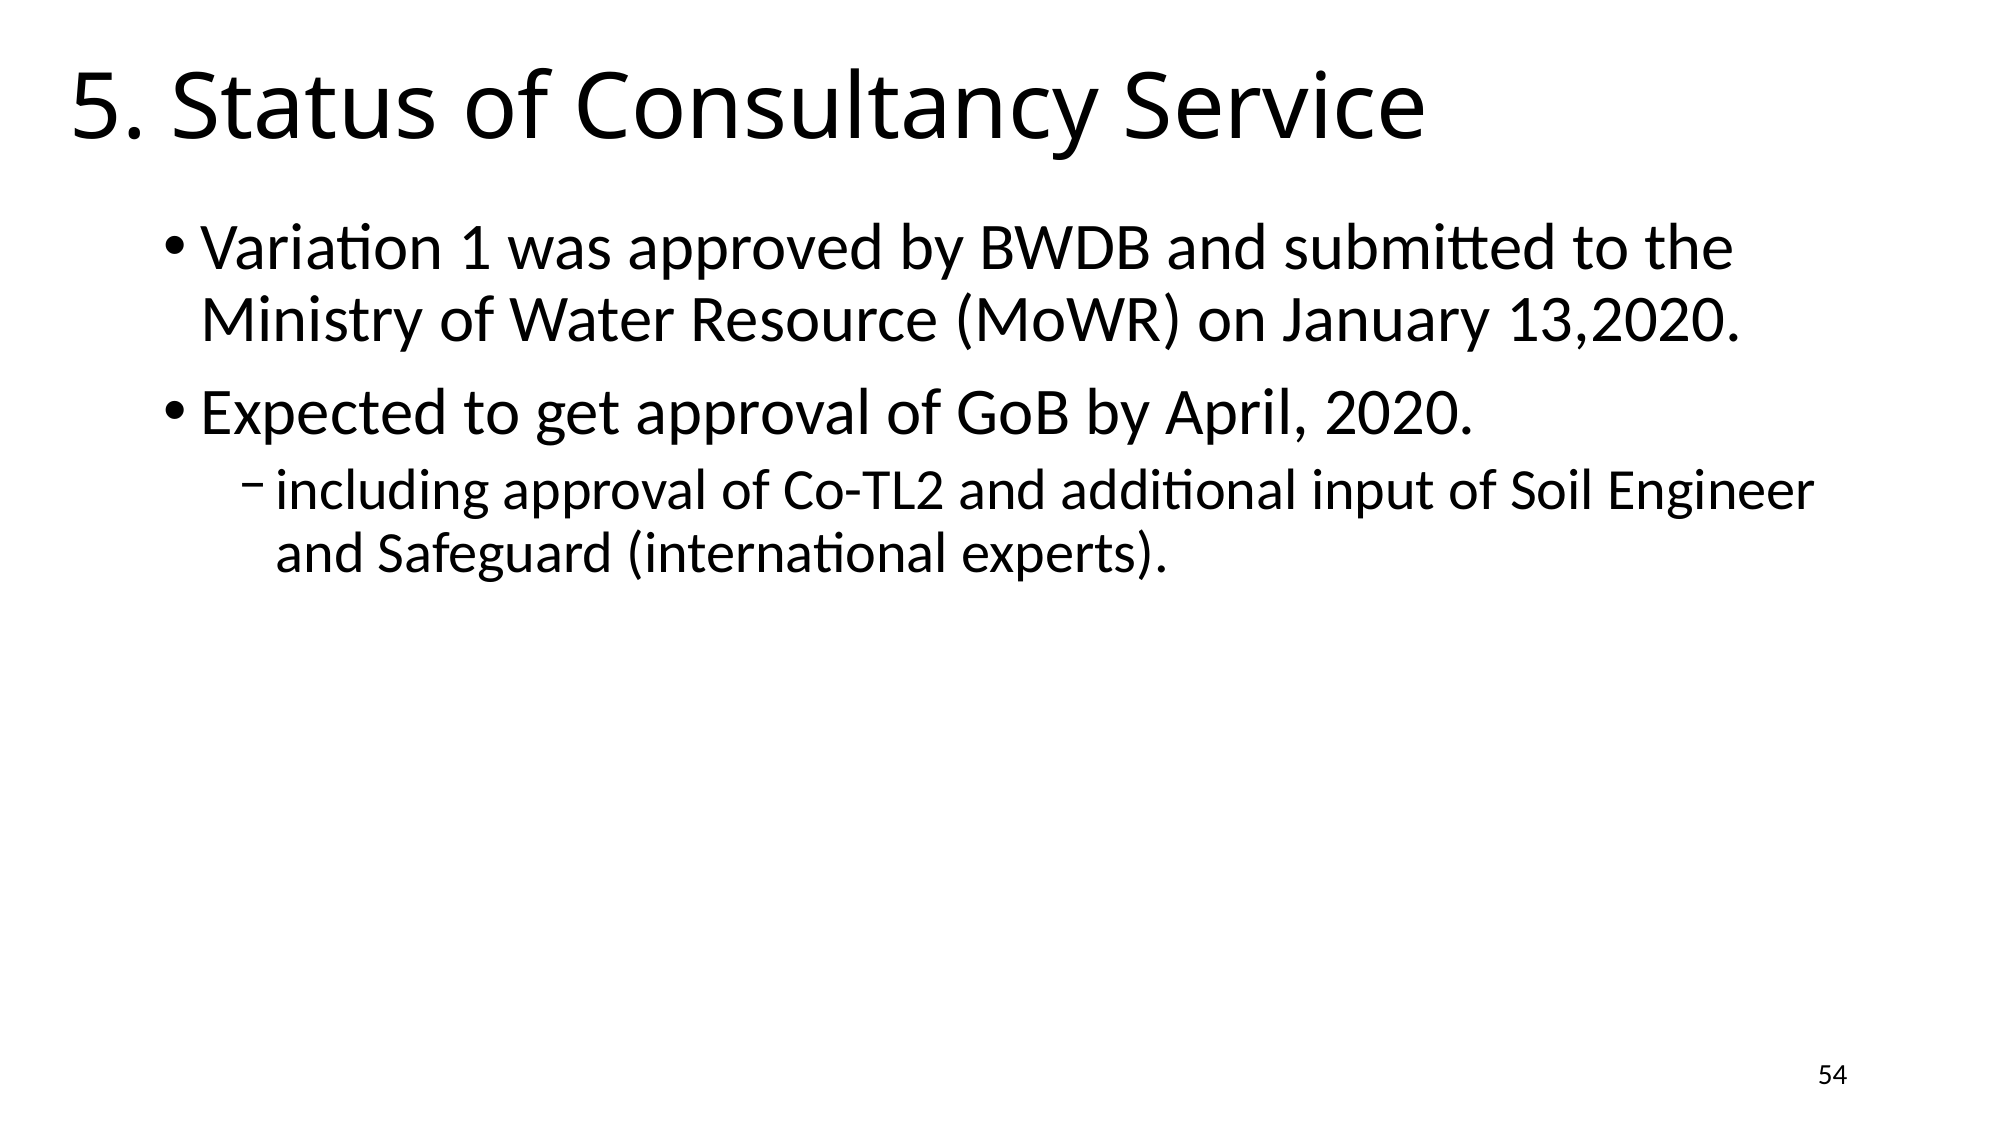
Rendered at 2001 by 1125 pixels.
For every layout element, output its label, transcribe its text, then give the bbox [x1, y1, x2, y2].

slide_number 54 [1412, 1042, 1863, 1103]
list Variation 1 was approved by BWDB and submitted to the Ministry of Water Resource (MoWR) on January 13,2020. Expected to get approval of GoB by April, 2020. including approval of Co-TL2 and additional input of Soil Engineer and Safeguard (international experts). [148, 204, 1874, 978]
title 5. Status of Consultancy Service [54, 0, 1780, 218]
